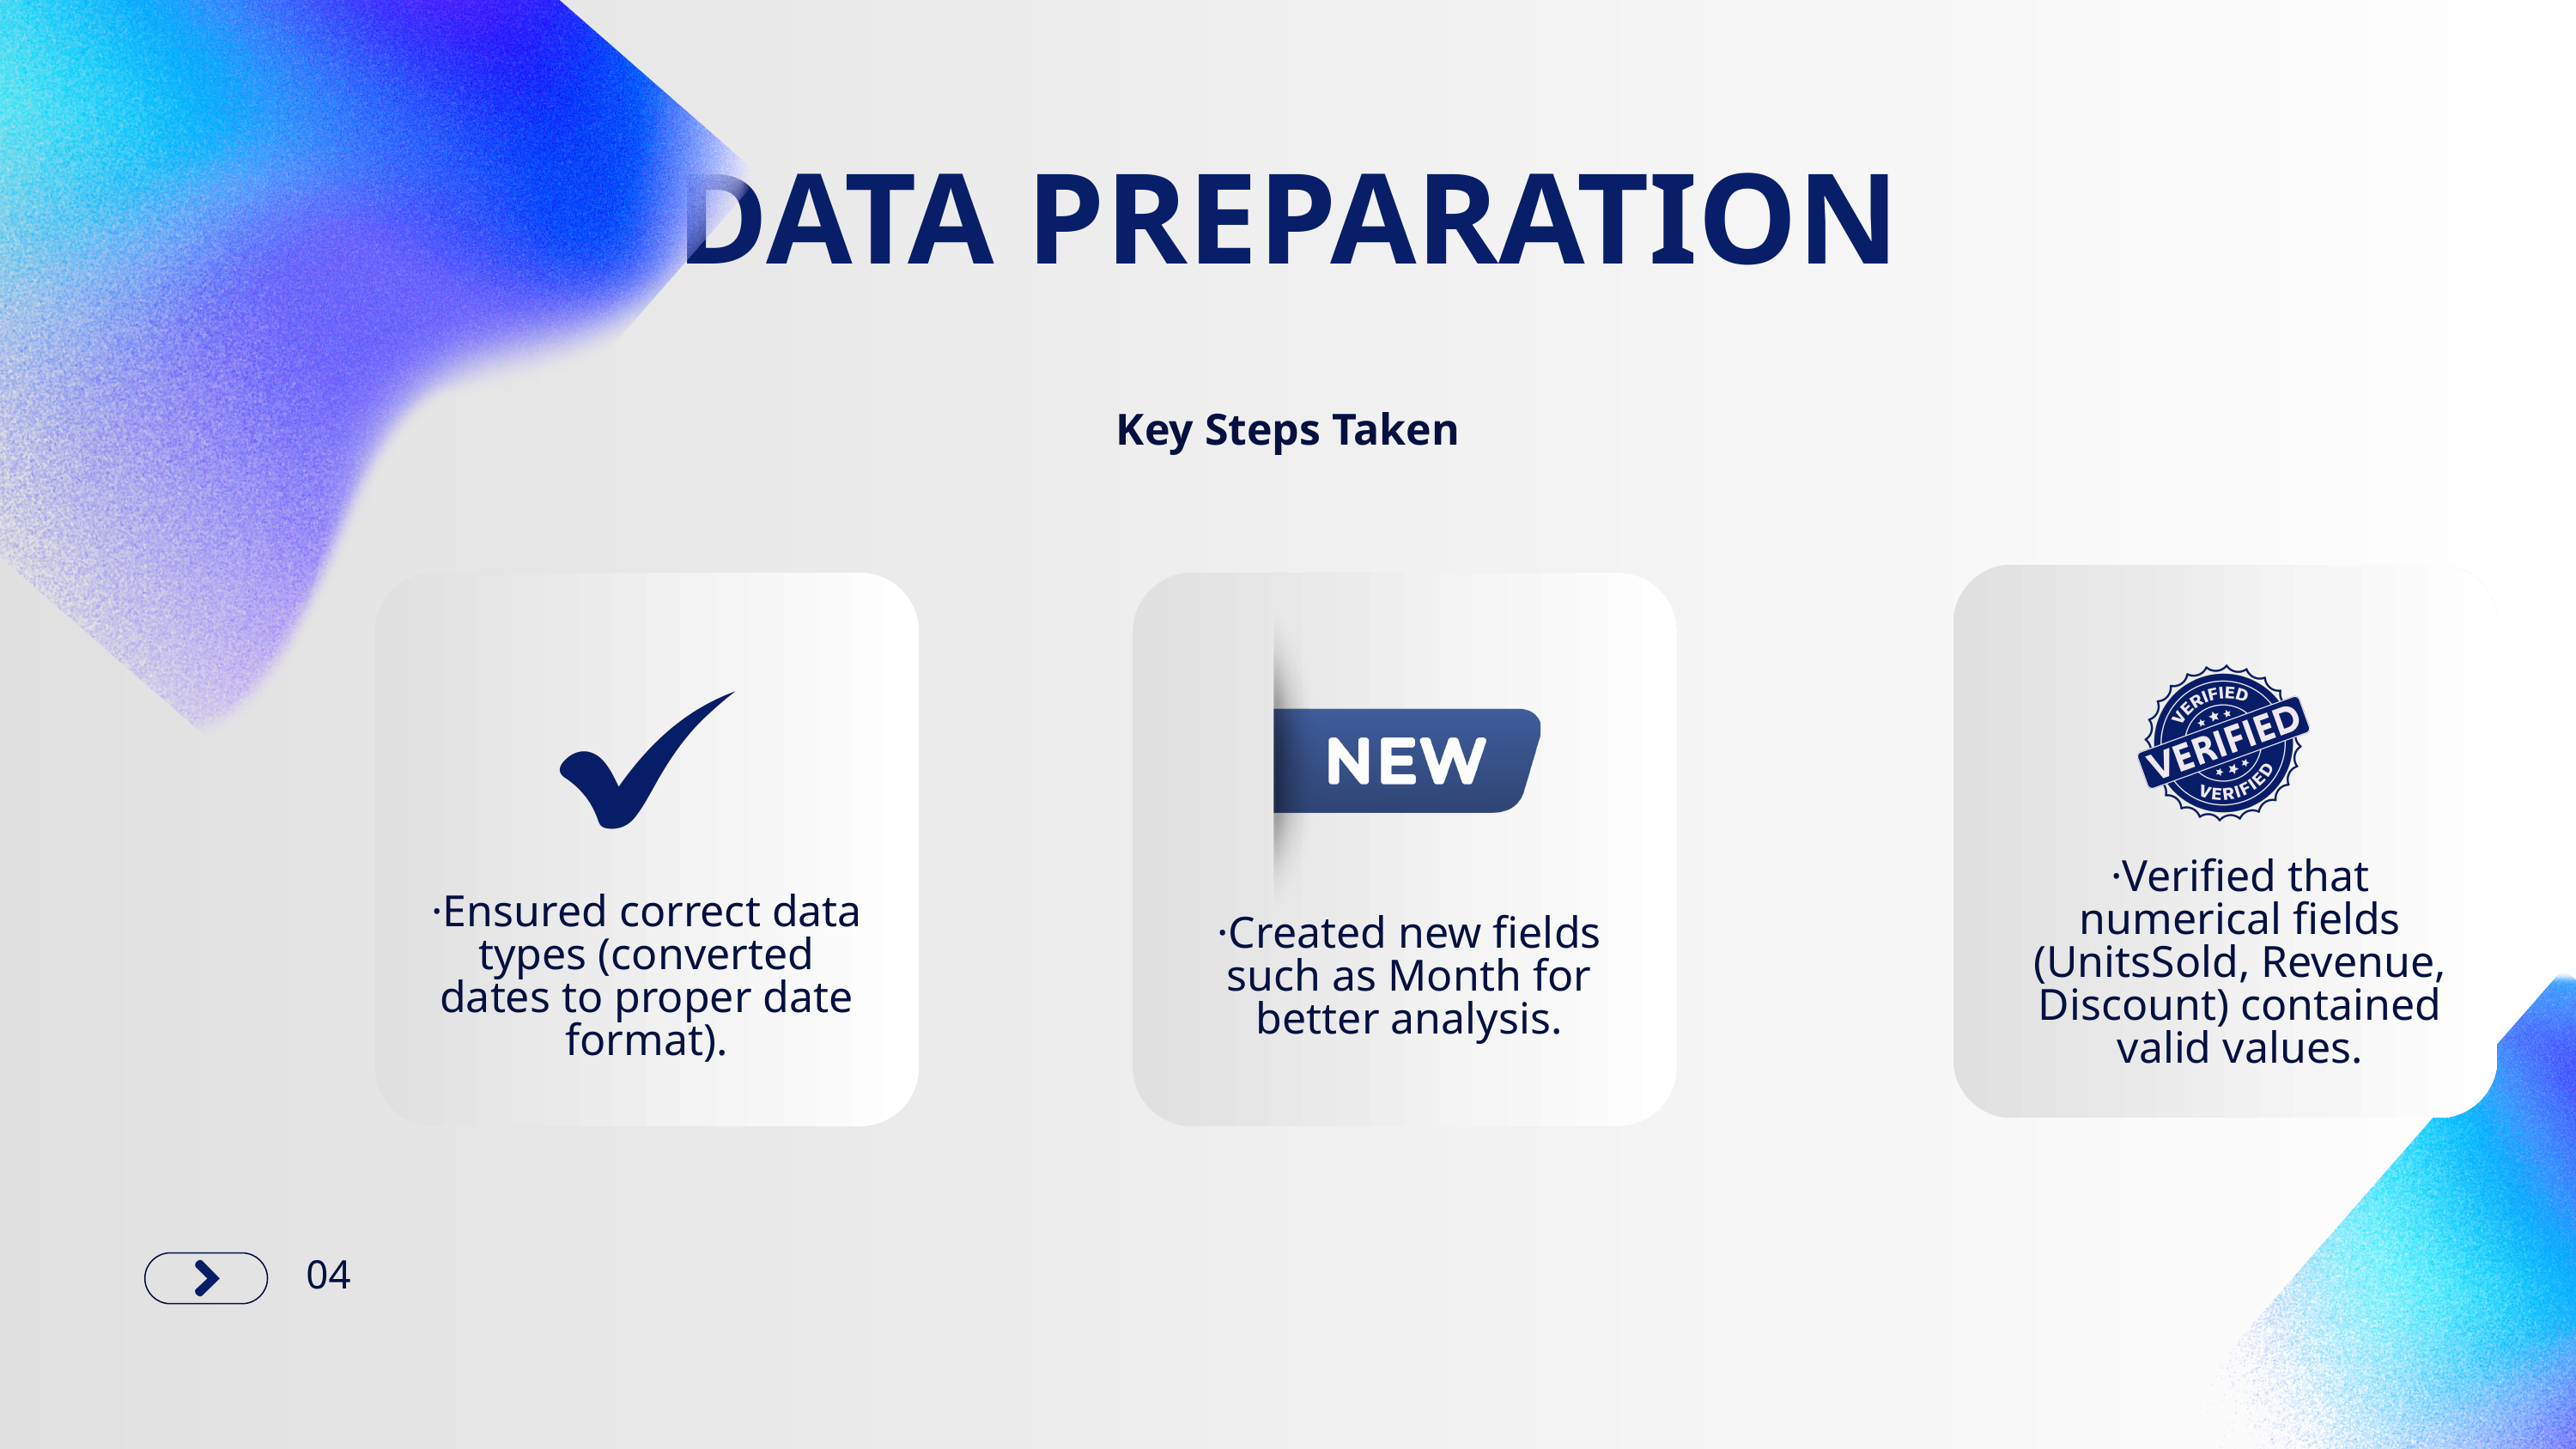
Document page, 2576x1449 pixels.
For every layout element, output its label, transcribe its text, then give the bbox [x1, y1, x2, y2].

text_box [374, 572, 920, 1127]
text_box Key Steps Taken [837, 410, 1739, 454]
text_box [1953, 564, 2498, 1119]
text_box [144, 1252, 268, 1304]
text_box [2169, 968, 2576, 1449]
text_box [0, 0, 762, 769]
text_box DATA PREPARATION [663, 163, 2015, 289]
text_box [1132, 572, 1678, 1127]
text_box 04 [294, 1267, 364, 1297]
